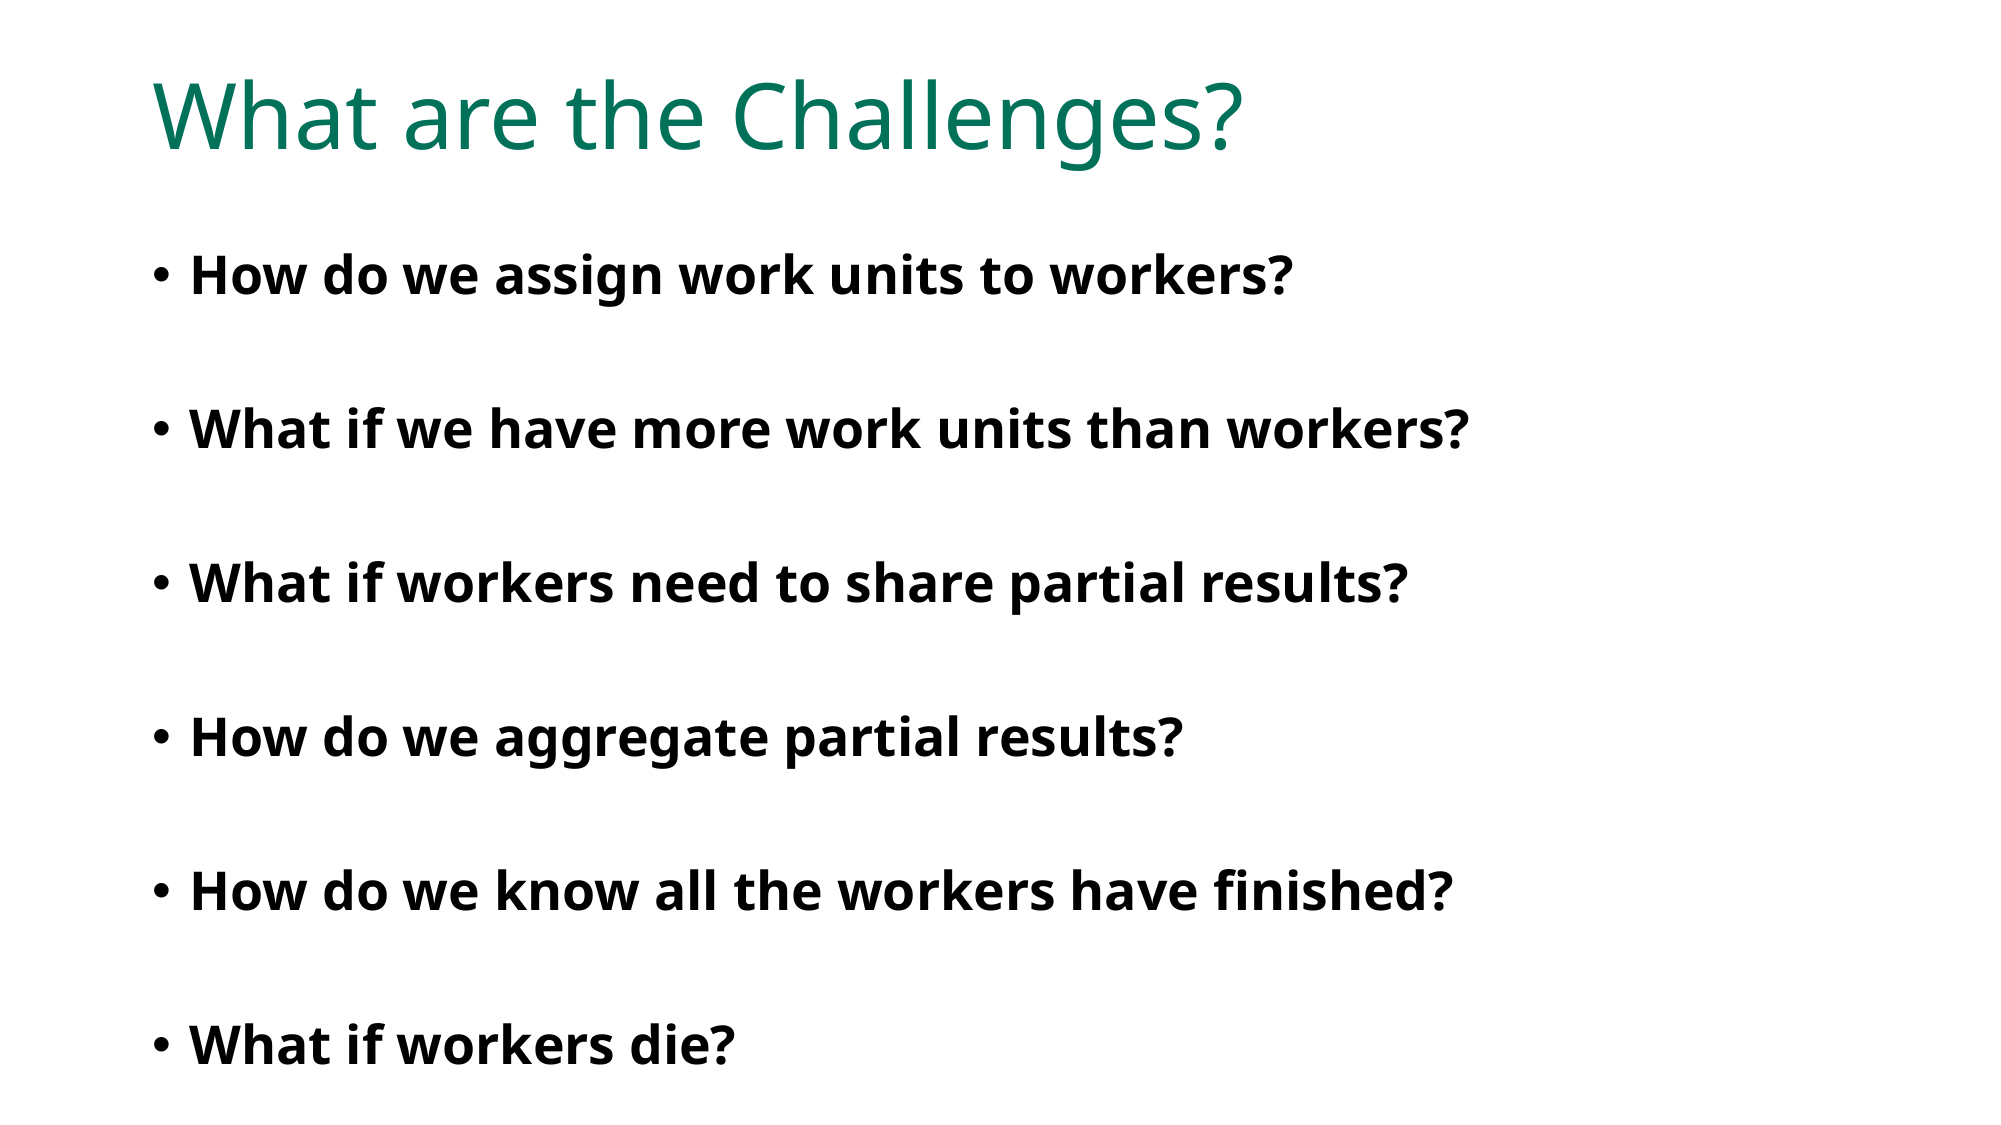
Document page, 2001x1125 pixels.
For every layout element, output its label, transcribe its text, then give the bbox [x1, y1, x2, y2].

list How do we assign work units to workers? What if we have more work units than workers? What if workers need to share partial results? How do we aggregate partial results? How do we know all the workers have finished? What if workers die? [137, 241, 1863, 1084]
title What are the Challenges? [137, 59, 1863, 180]
